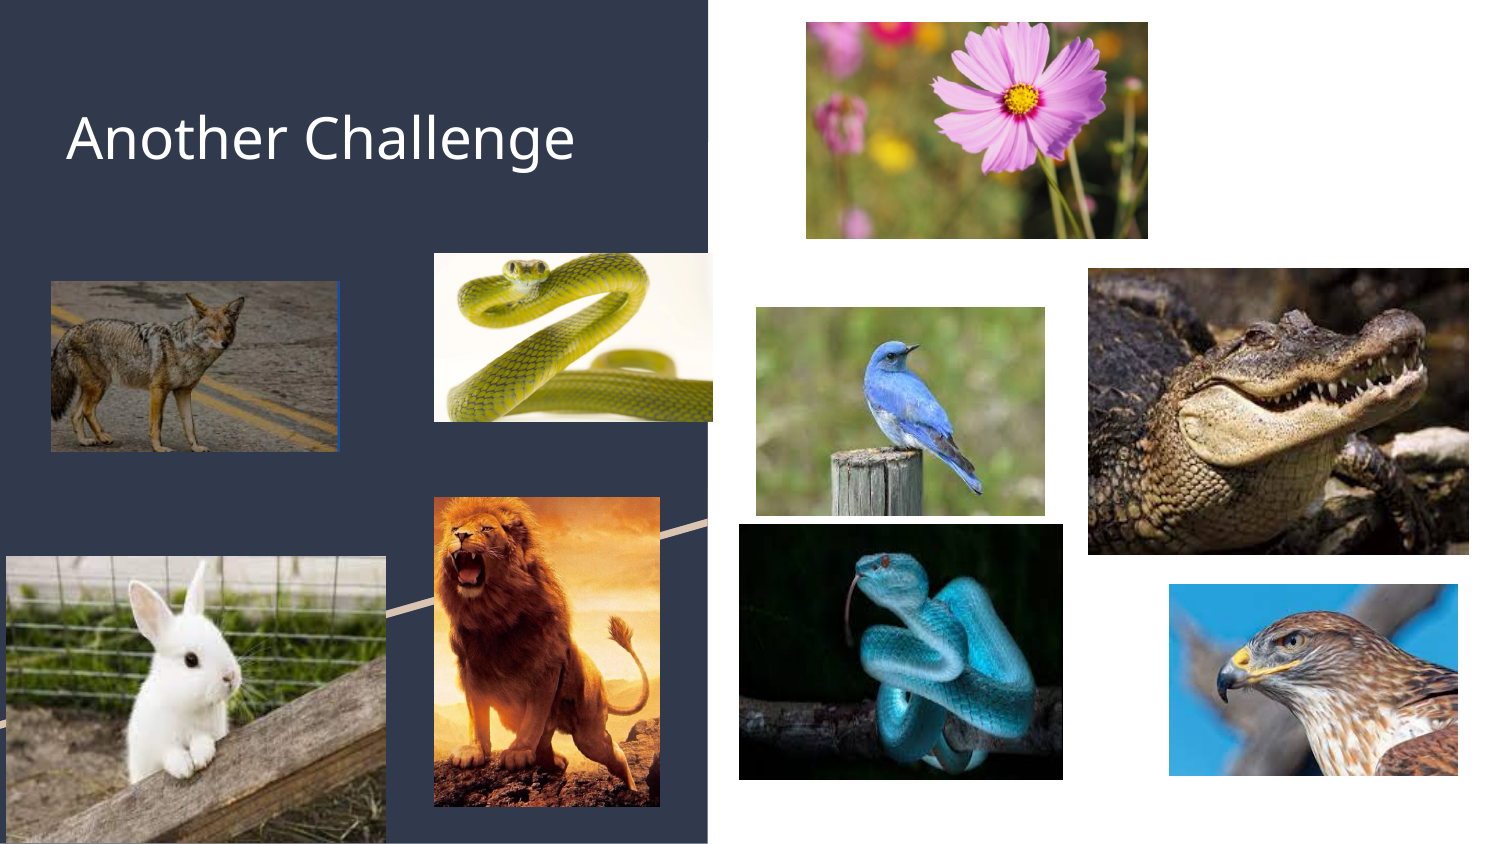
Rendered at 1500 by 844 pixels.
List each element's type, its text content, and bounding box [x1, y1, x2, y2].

picture [434, 497, 660, 808]
picture [756, 307, 1046, 517]
picture [739, 524, 1064, 780]
picture [1168, 584, 1458, 777]
picture [1088, 268, 1469, 555]
picture [434, 253, 714, 423]
picture [51, 280, 341, 452]
picture [805, 22, 1149, 240]
picture [5, 555, 386, 843]
title Another Challenge [51, 82, 660, 494]
